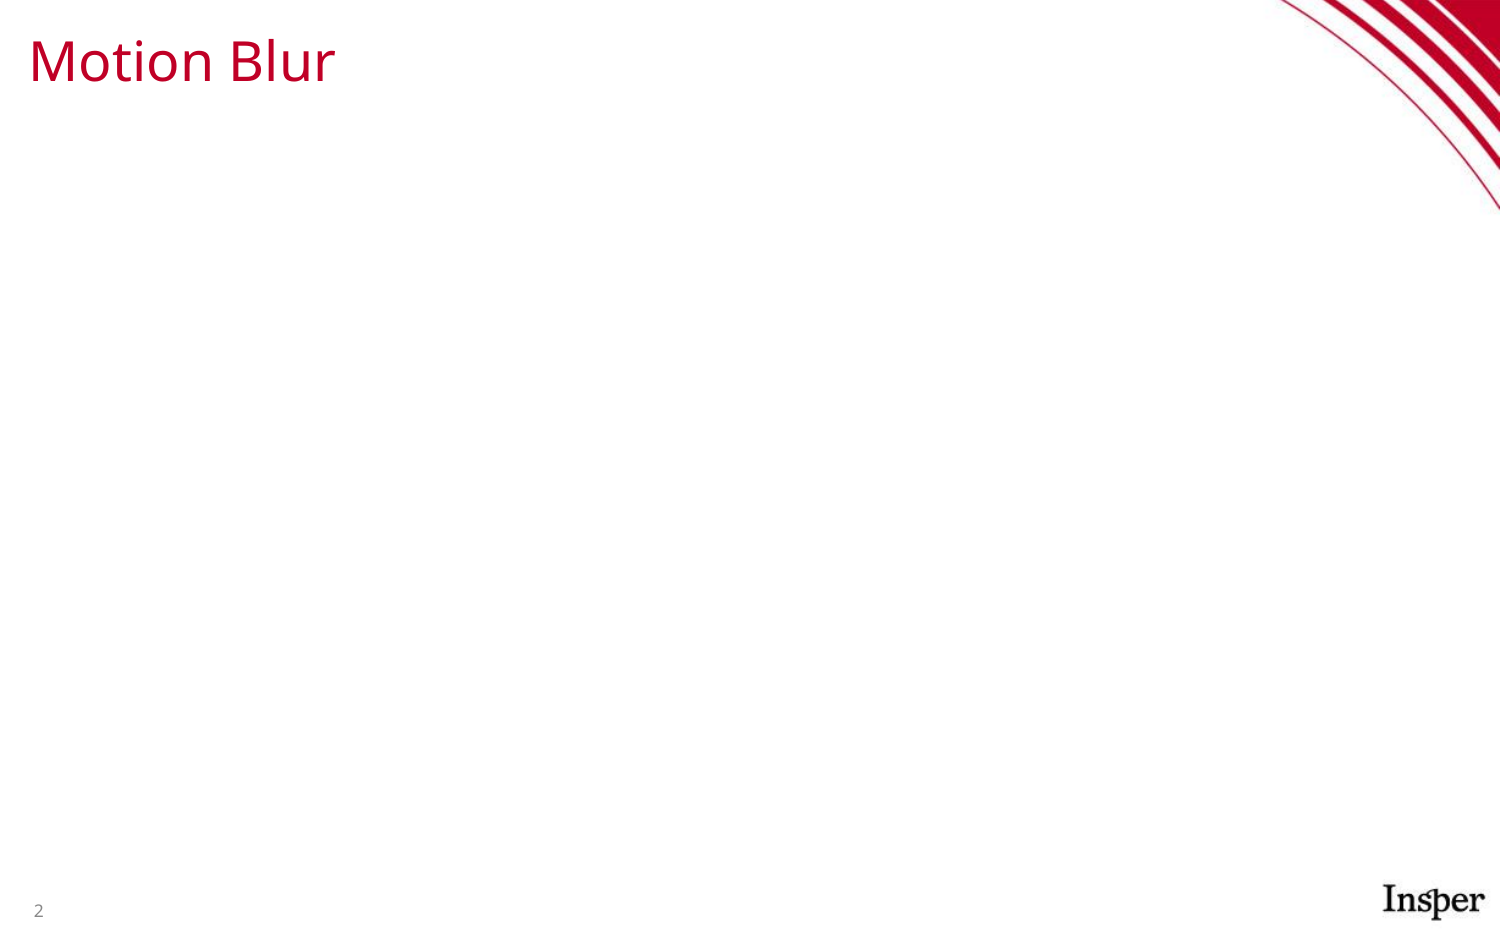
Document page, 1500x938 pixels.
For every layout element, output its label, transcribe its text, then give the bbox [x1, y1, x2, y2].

picture [249, 0, 1500, 938]
slide_number ‹#› [0, 887, 78, 938]
title Motion Blur [13, 18, 1397, 104]
